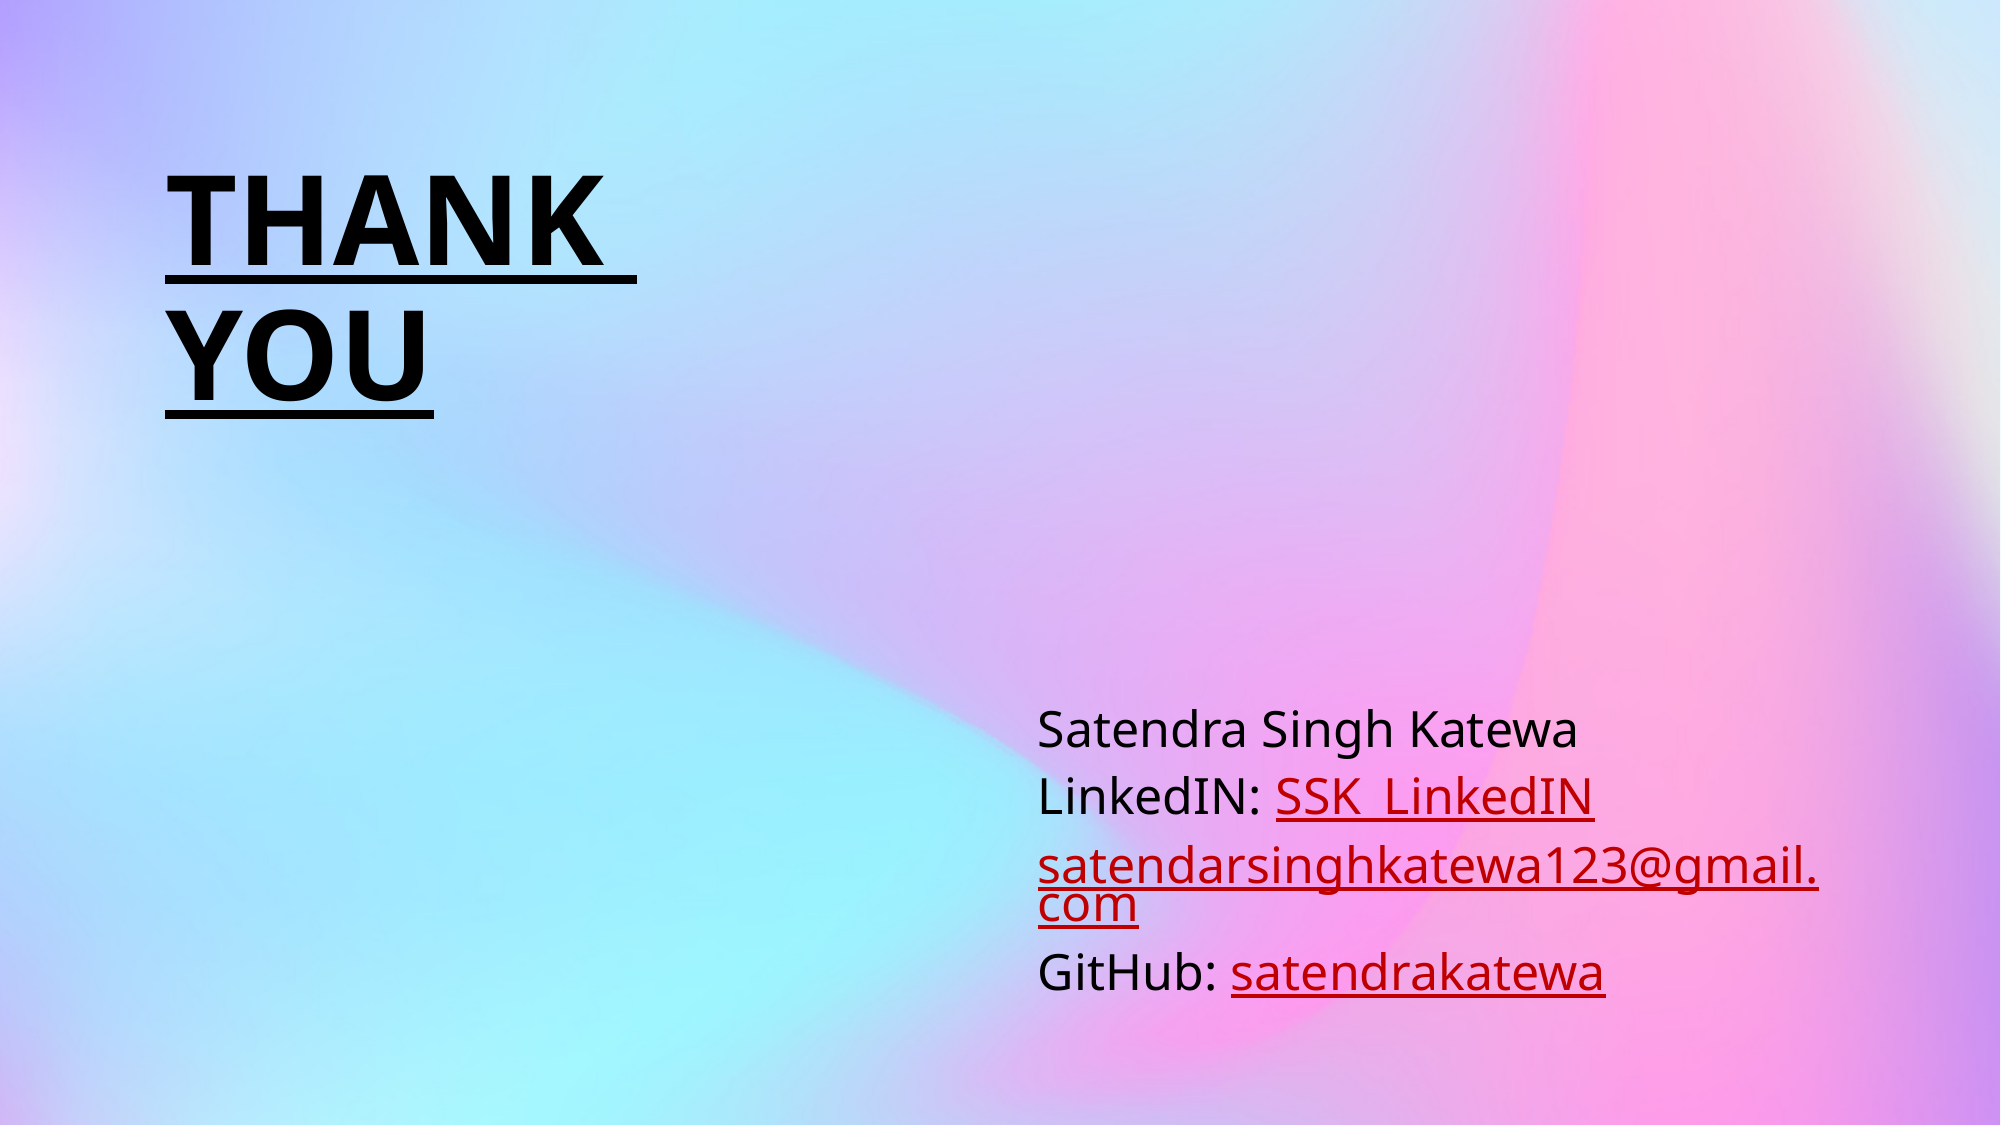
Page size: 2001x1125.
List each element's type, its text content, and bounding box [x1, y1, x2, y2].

title Thank you [150, 149, 1023, 969]
picture [0, 0, 2001, 1125]
subtitle Satendra Singh Katewa LinkedIN: SSK_LinkedIN satendarsinghkatewa123@gmail.com GitHub: satendrakatewa [1023, 149, 1850, 969]
